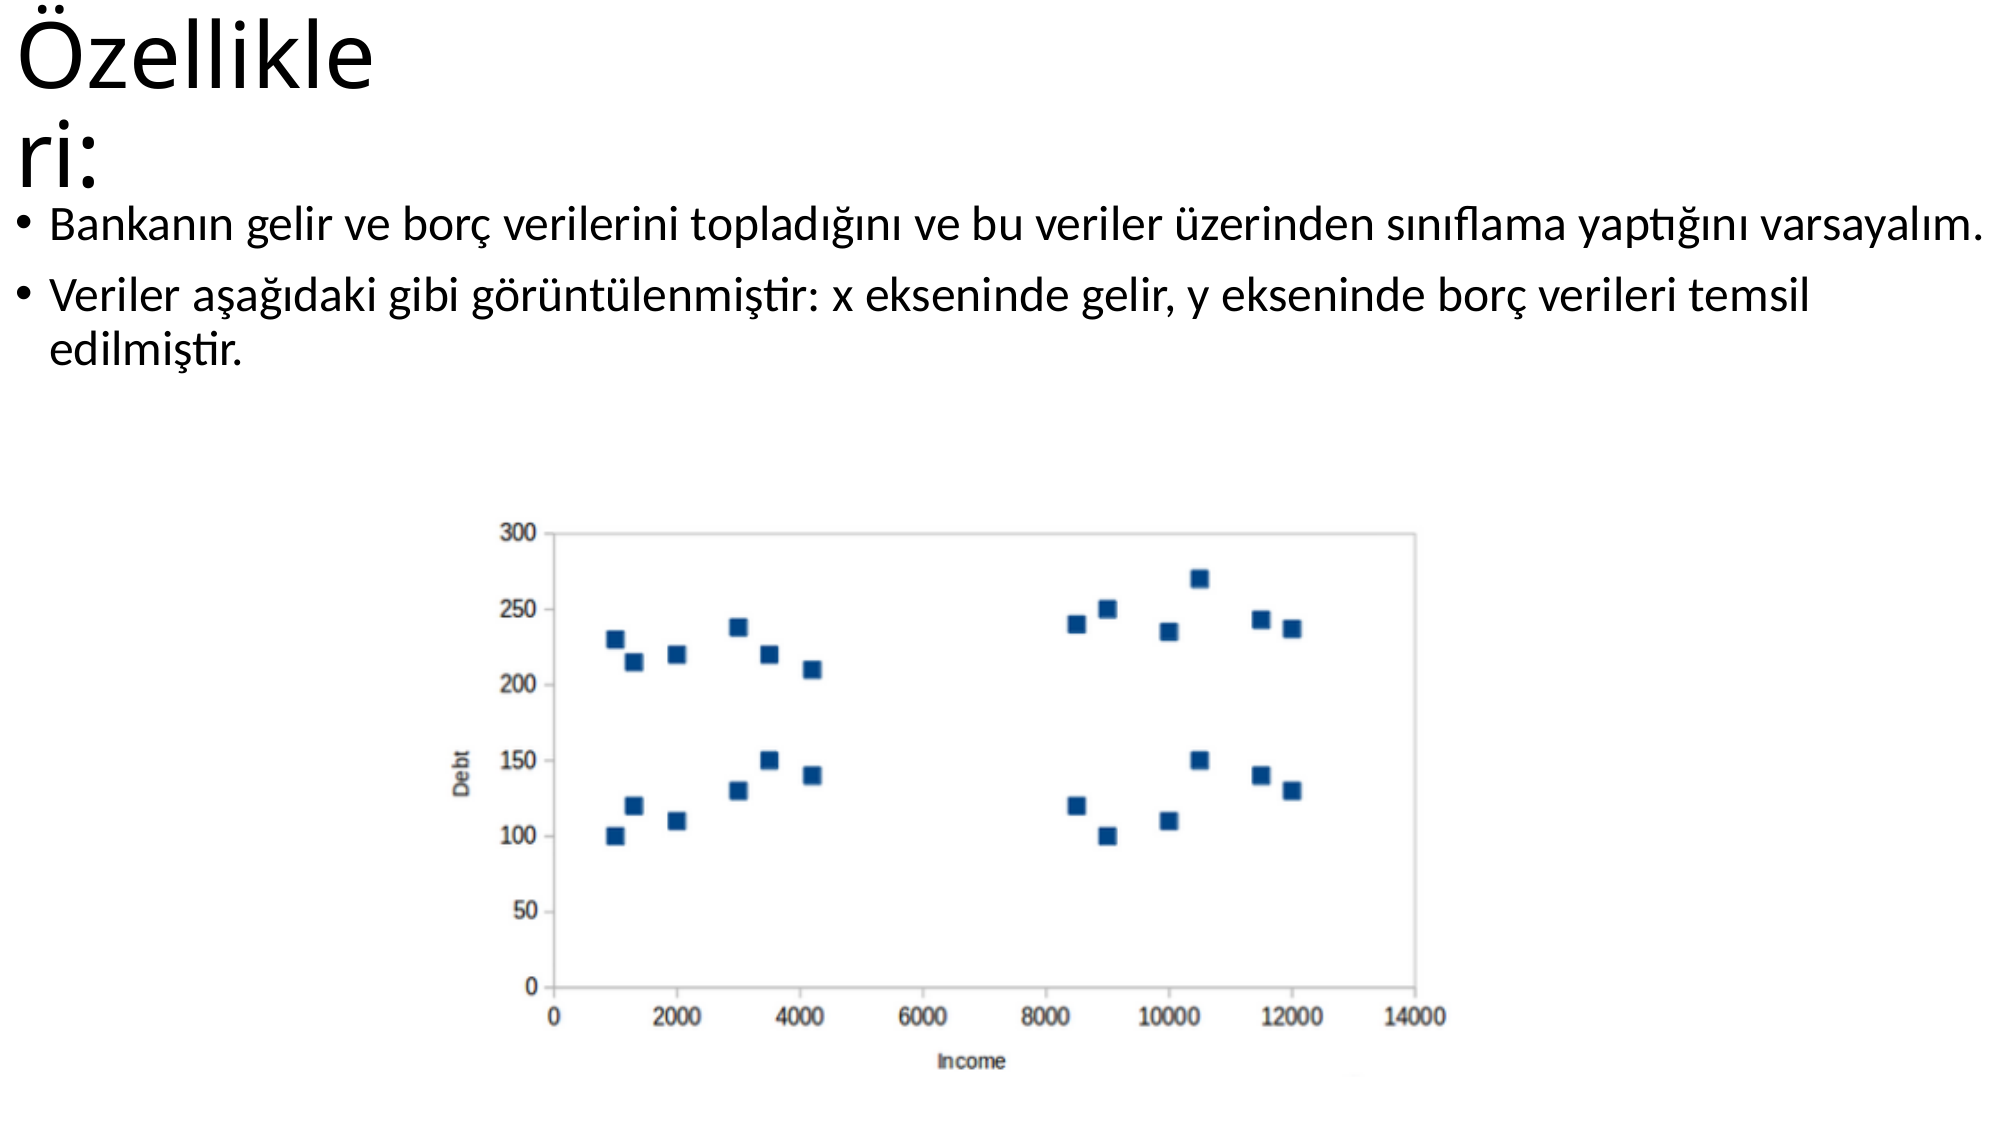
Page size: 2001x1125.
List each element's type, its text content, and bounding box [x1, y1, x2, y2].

list Bankanın gelir ve borç verilerini topladığını ve bu veriler üzerinden sınıflama yaptığını varsayalım. Veriler aşağıdaki gibi görüntülenmiştir: x ekseninde gelir, y ekseninde borç verileri temsil edilmiştir. [0, 190, 2000, 431]
title Özellikleri: [0, 0, 422, 190]
picture [441, 491, 1477, 1094]
